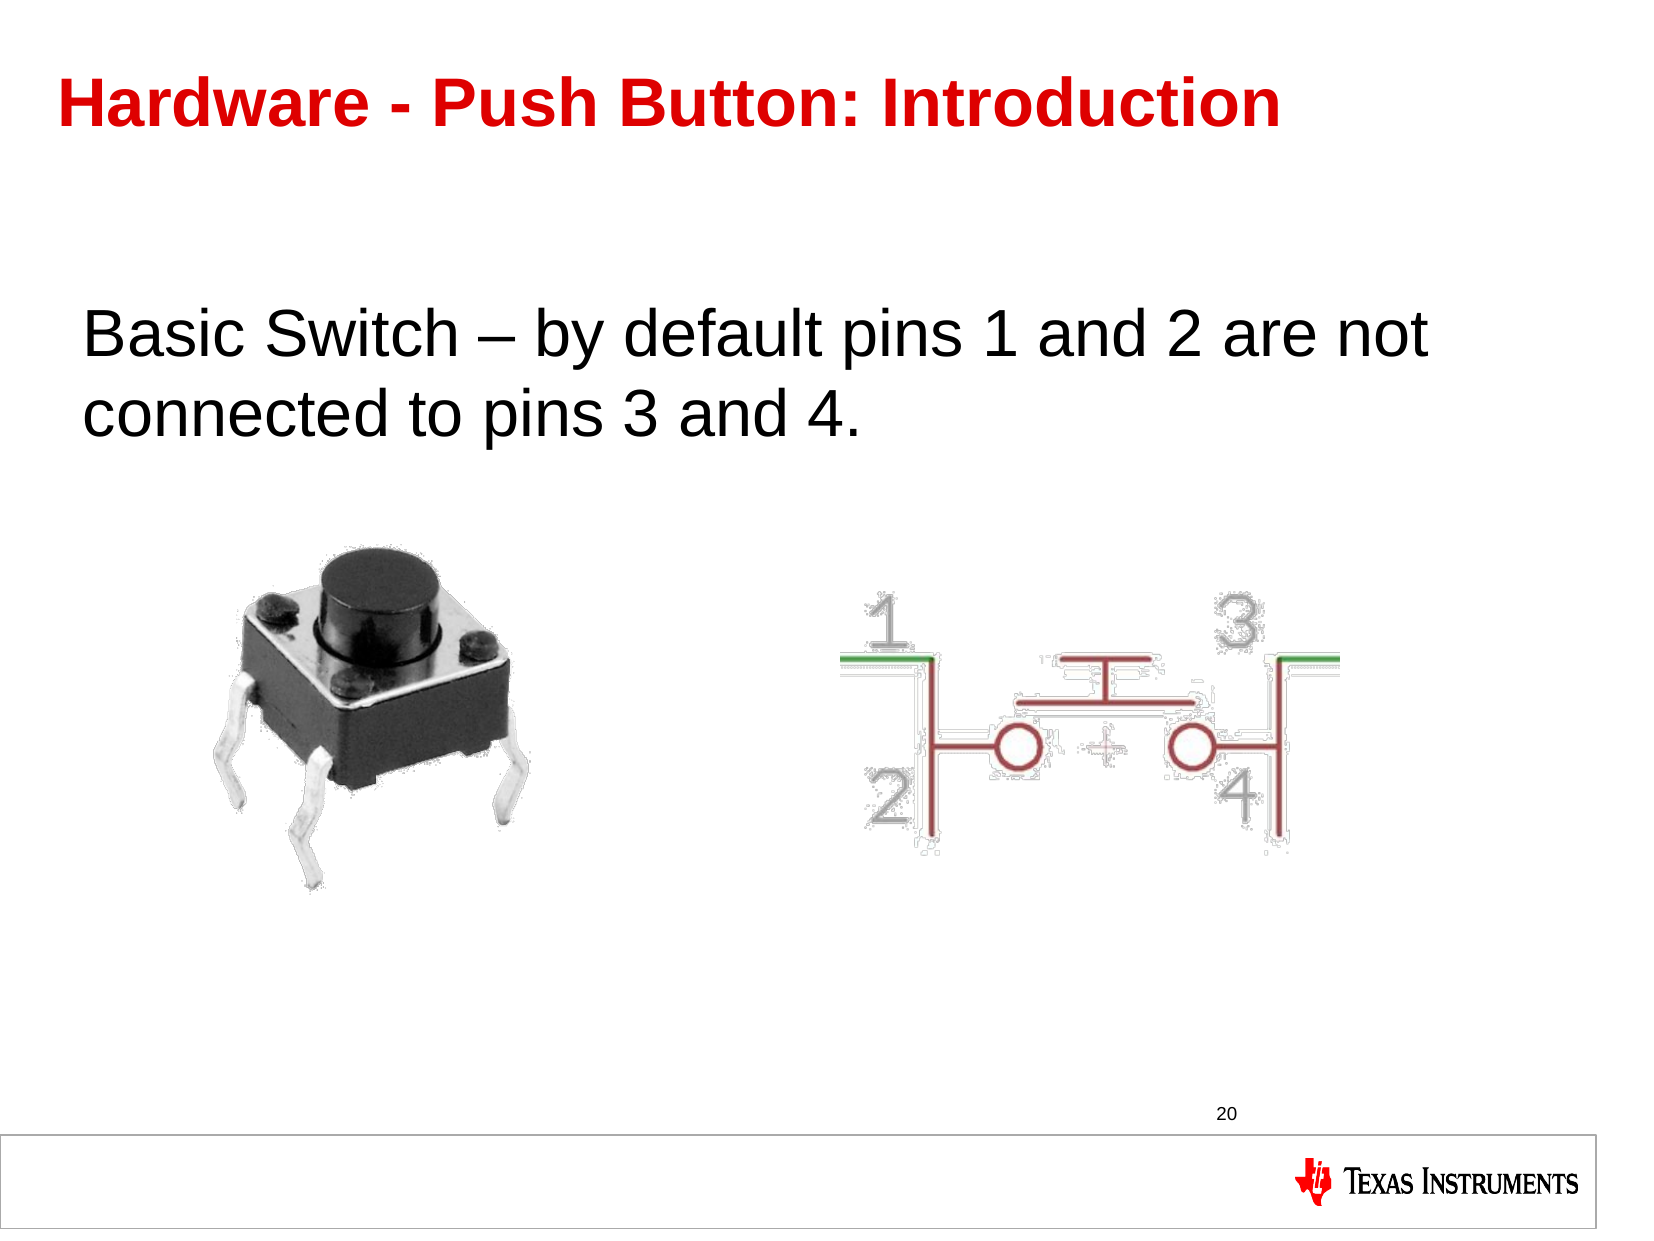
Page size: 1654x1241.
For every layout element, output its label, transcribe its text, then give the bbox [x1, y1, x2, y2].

picture [839, 554, 1340, 879]
text_box Hardware - Push Button: Introduction [41, 25, 1572, 173]
picture [1295, 1158, 1578, 1206]
picture [187, 539, 556, 905]
text_box 20 [1201, 1093, 1587, 1132]
text_box Basic Switch – by default pins 1 and 2 are not connected to pins 3 and 4. [82, 290, 1571, 1010]
text_box [60, 189, 1592, 1084]
